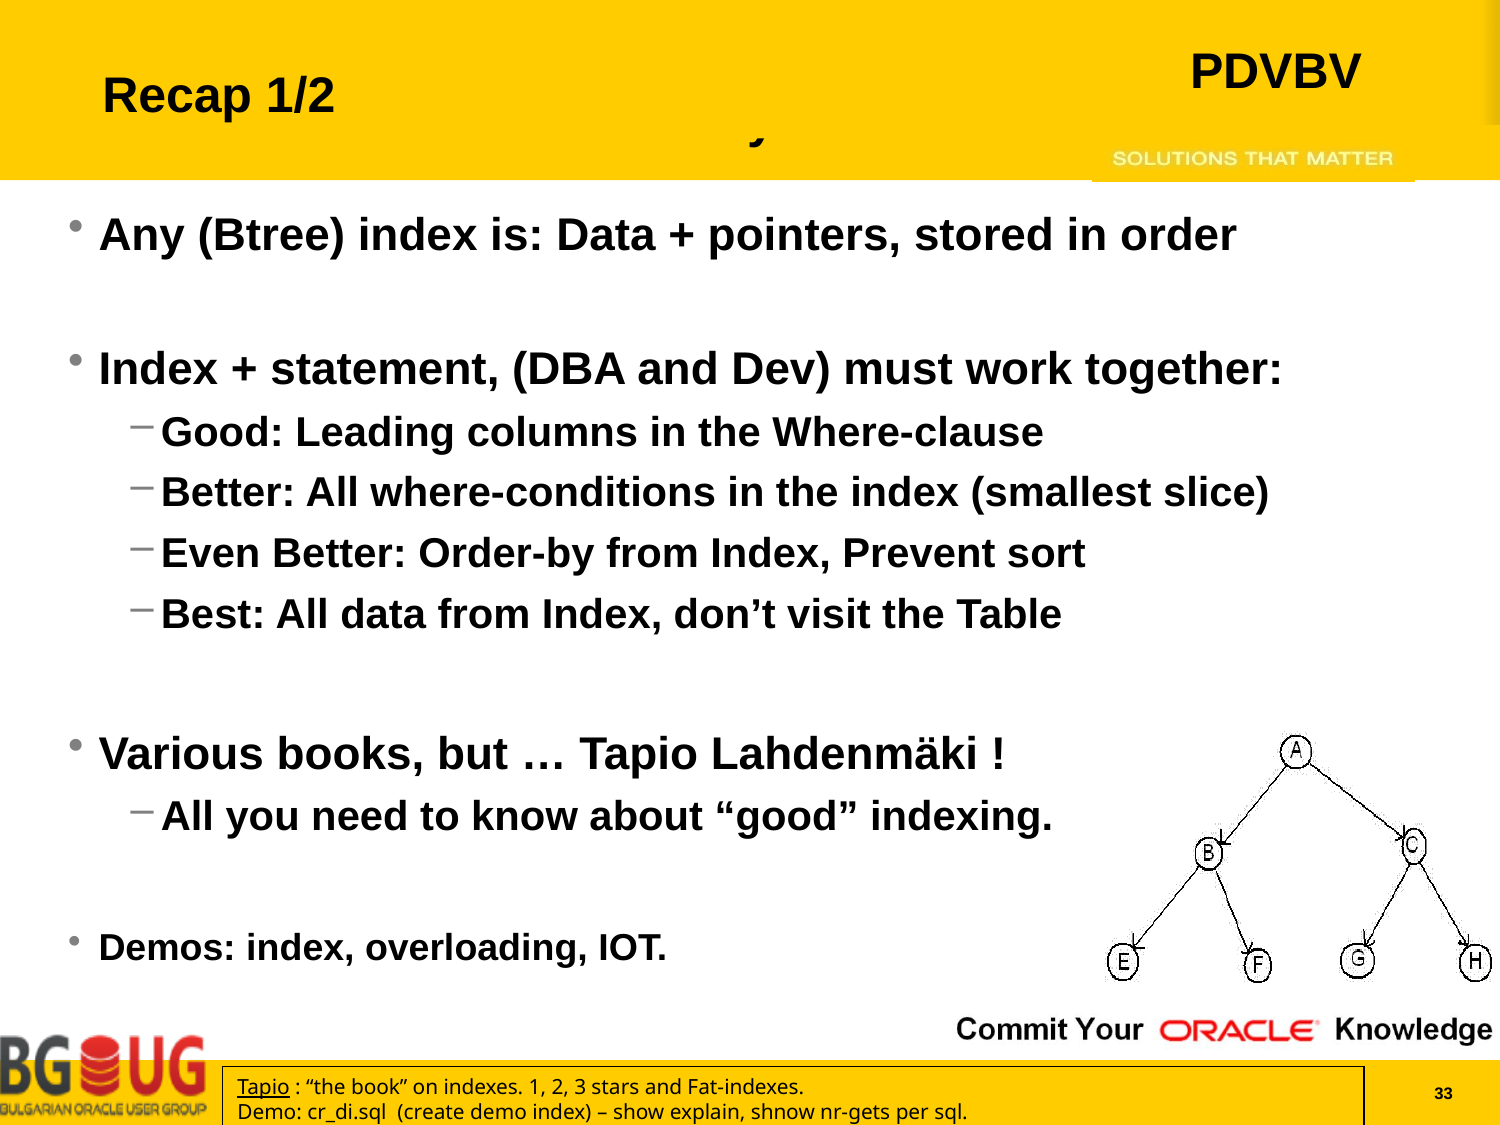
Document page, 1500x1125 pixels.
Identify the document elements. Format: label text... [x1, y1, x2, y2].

picture [1092, 137, 1415, 182]
slide_number 33 [1409, 1074, 1468, 1100]
picture [1101, 726, 1500, 995]
picture [1160, 0, 1500, 125]
picture [952, 1011, 1500, 1050]
text_box Tapio : “the book” on indexes. 1, 2, 3 stars and Fat-indexes. Demo: cr_di.sql (create demo index) – show explain, shnow nr-gets per sql. [222, 1066, 1364, 1125]
picture [0, 1034, 207, 1121]
title Recap 1/2 [86, 45, 1063, 139]
list Any (Btree) index is: Data + pointers, stored in order Index + statement, (DBA and Dev) must work together: Good: Leading columns in the Where-clause Better: All where-conditions in the index (smallest slice) Even Better: Order-by from Index, Prevent sort Best: All data from Index, don’t visit the Table Various books, but … Tapio Lahdenmäki ! All you need to know about “good” indexing. Demos: index, overloading, IOT. [52, 207, 1419, 1012]
